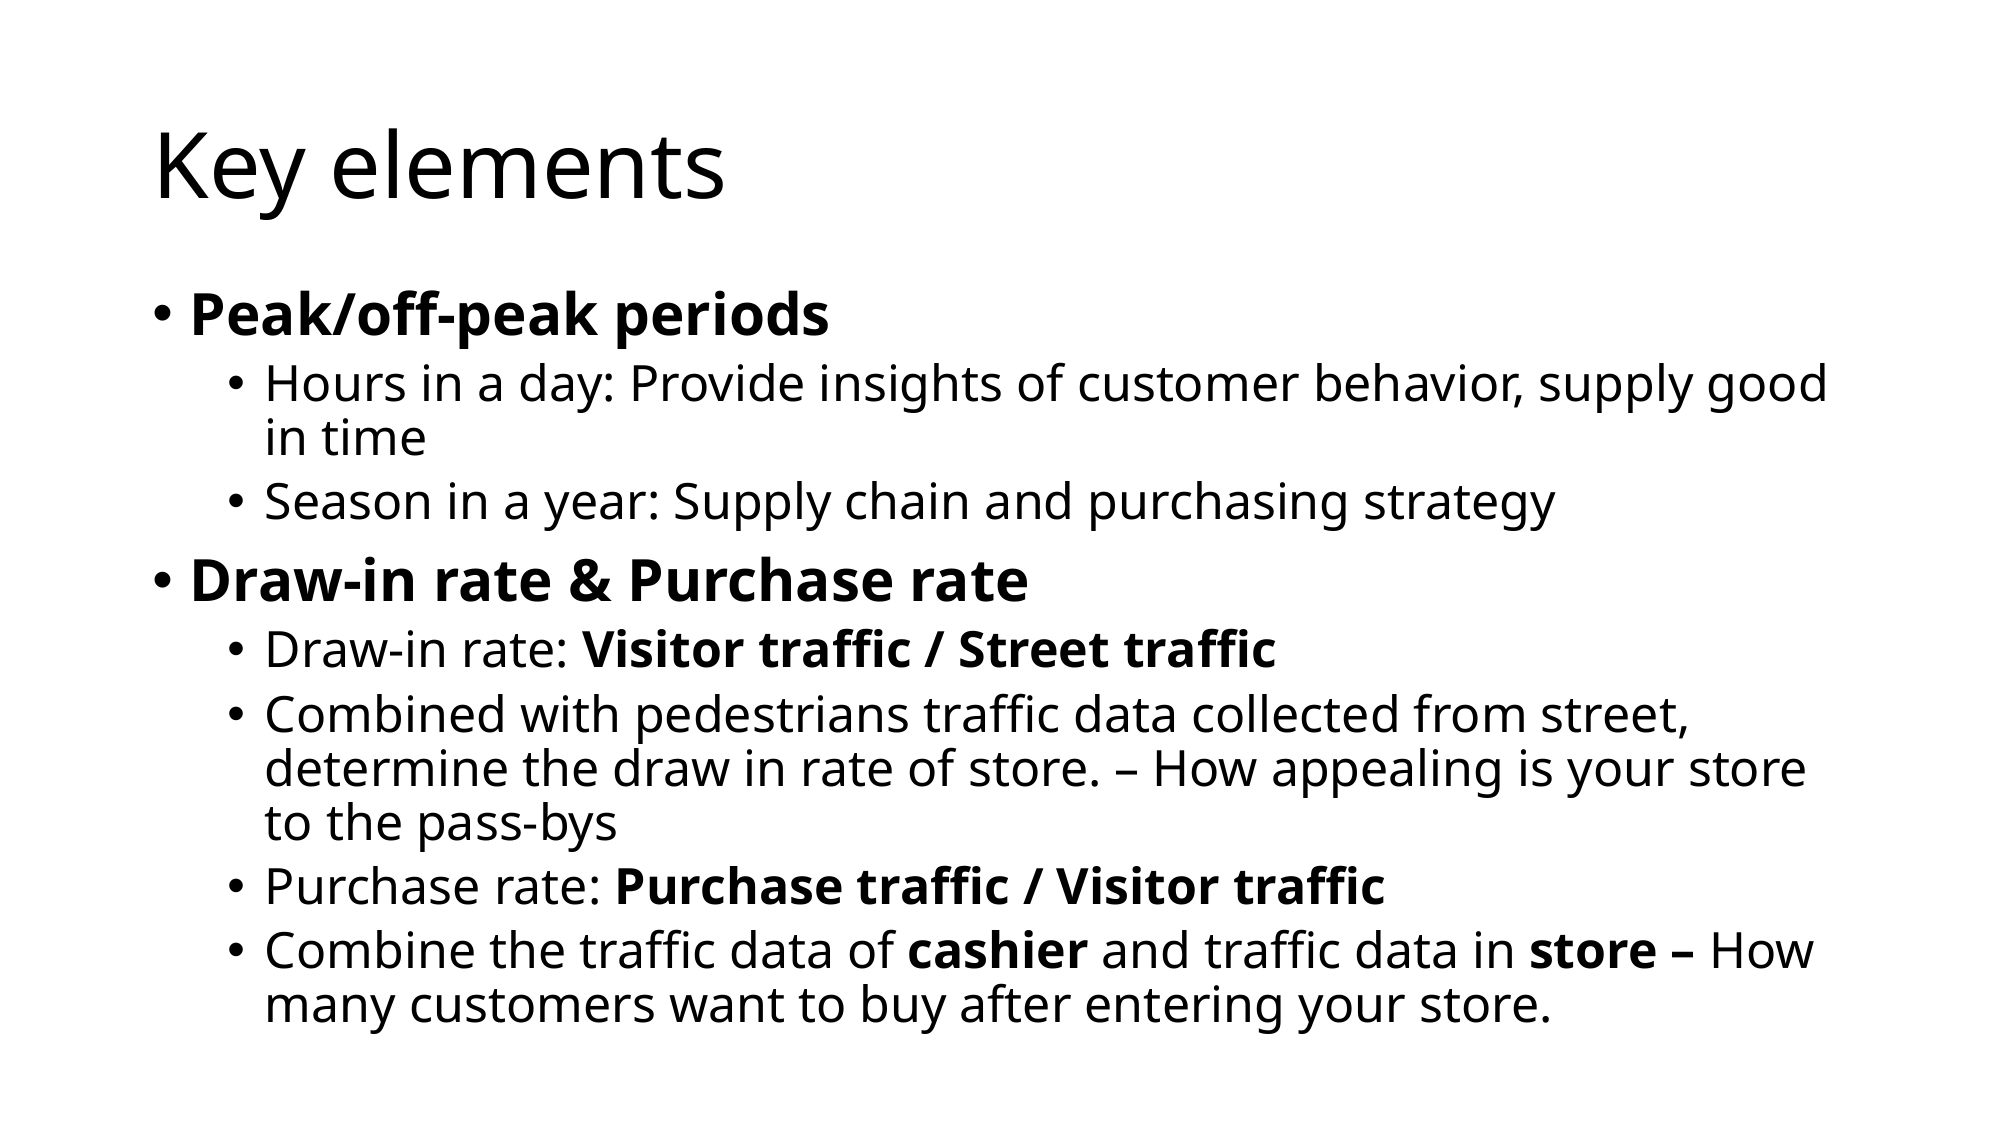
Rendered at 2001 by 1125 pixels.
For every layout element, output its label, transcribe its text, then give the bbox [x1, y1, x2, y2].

title Key elements [137, 59, 1863, 277]
list Peak/off-peak periods Hours in a day: Provide insights of customer behavior, supply good in time Season in a year: Supply chain and purchasing strategy Draw-in rate & Purchase rate Draw-in rate: Visitor traffic / Street traffic Combined with pedestrians traffic data collected from street, determine the draw in rate of store. – How appealing is your store to the pass-bys Purchase rate: Purchase traffic / Visitor traffic Combine the traffic data of cashier and traffic data in store – How many customers want to buy after entering your store. [137, 277, 1863, 979]
